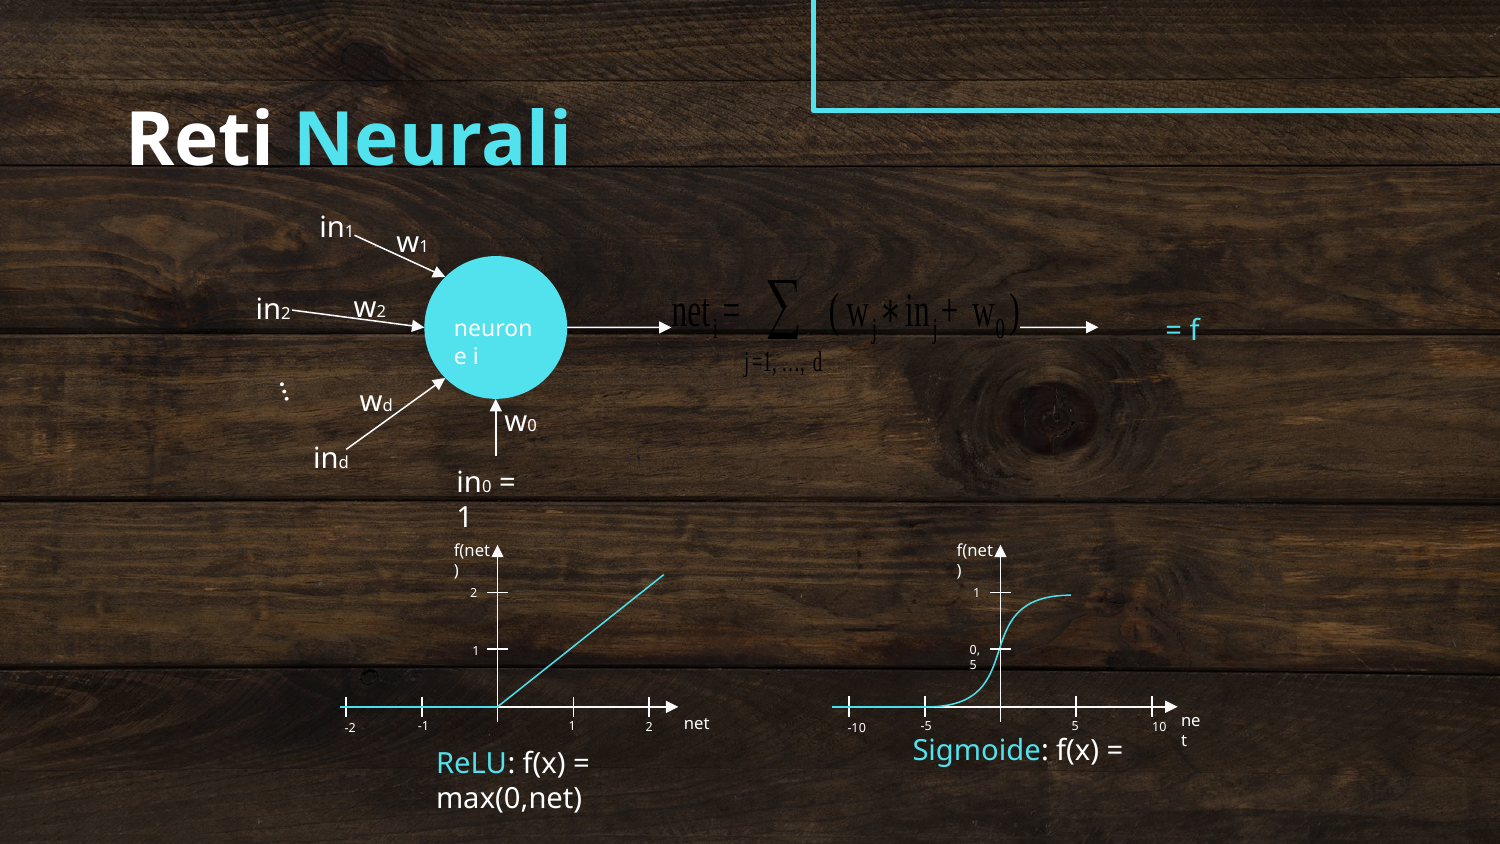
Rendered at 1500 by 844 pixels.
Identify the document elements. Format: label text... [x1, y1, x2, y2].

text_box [240, 200, 1260, 507]
text_box Reti Neurali [110, 39, 632, 195]
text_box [329, 532, 725, 781]
picture [816, 0, 1500, 108]
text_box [831, 532, 1219, 796]
picture [0, 0, 1500, 844]
